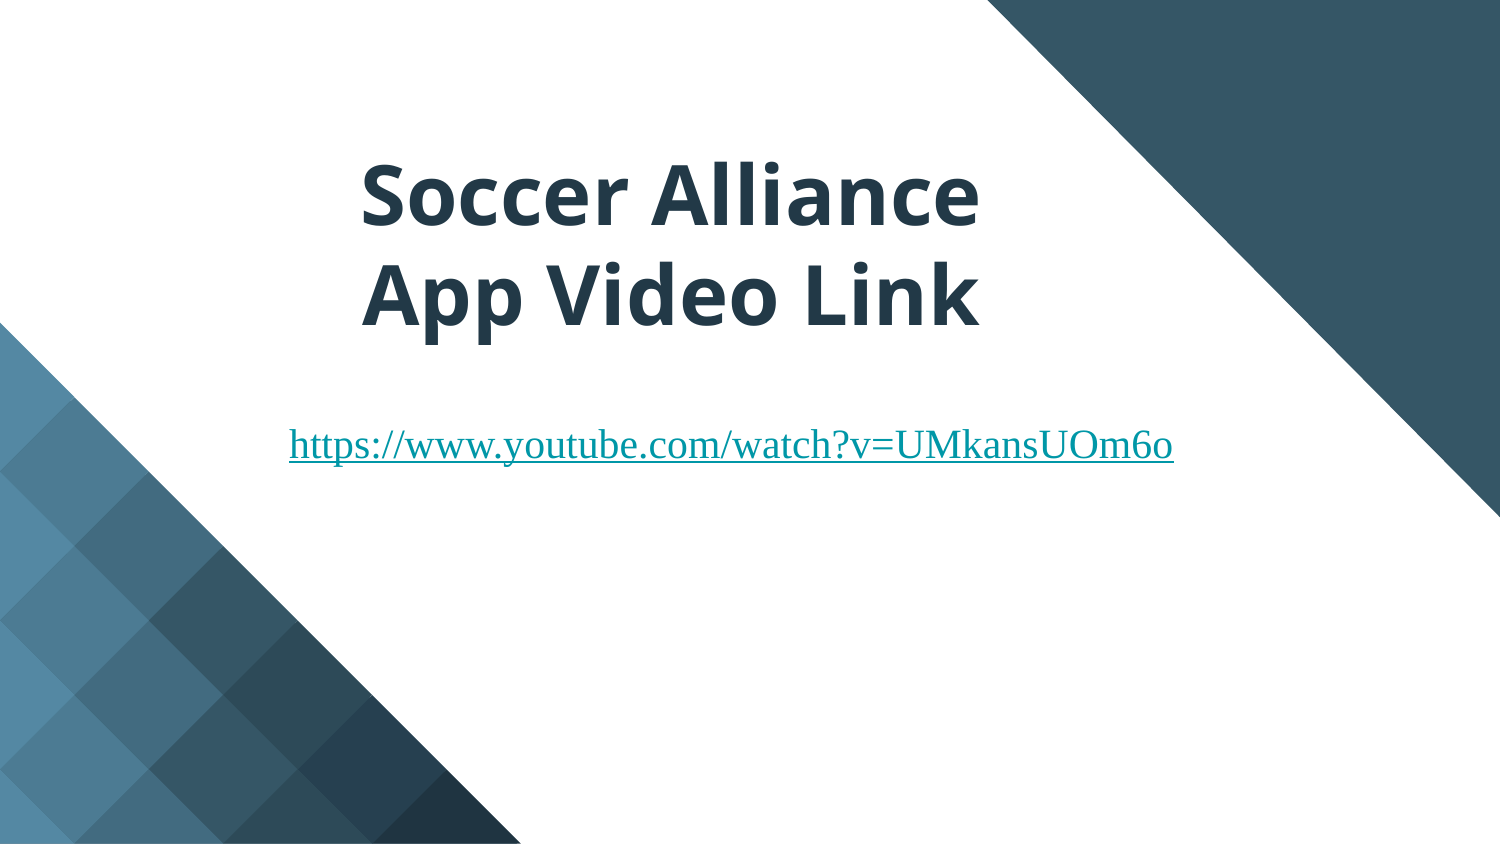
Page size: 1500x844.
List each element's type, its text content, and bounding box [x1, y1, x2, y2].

text_box https://www.youtube.com/watch?v=UMkansUOm6o [274, 409, 1189, 474]
title Soccer Alliance App Video Link [305, 127, 1037, 359]
